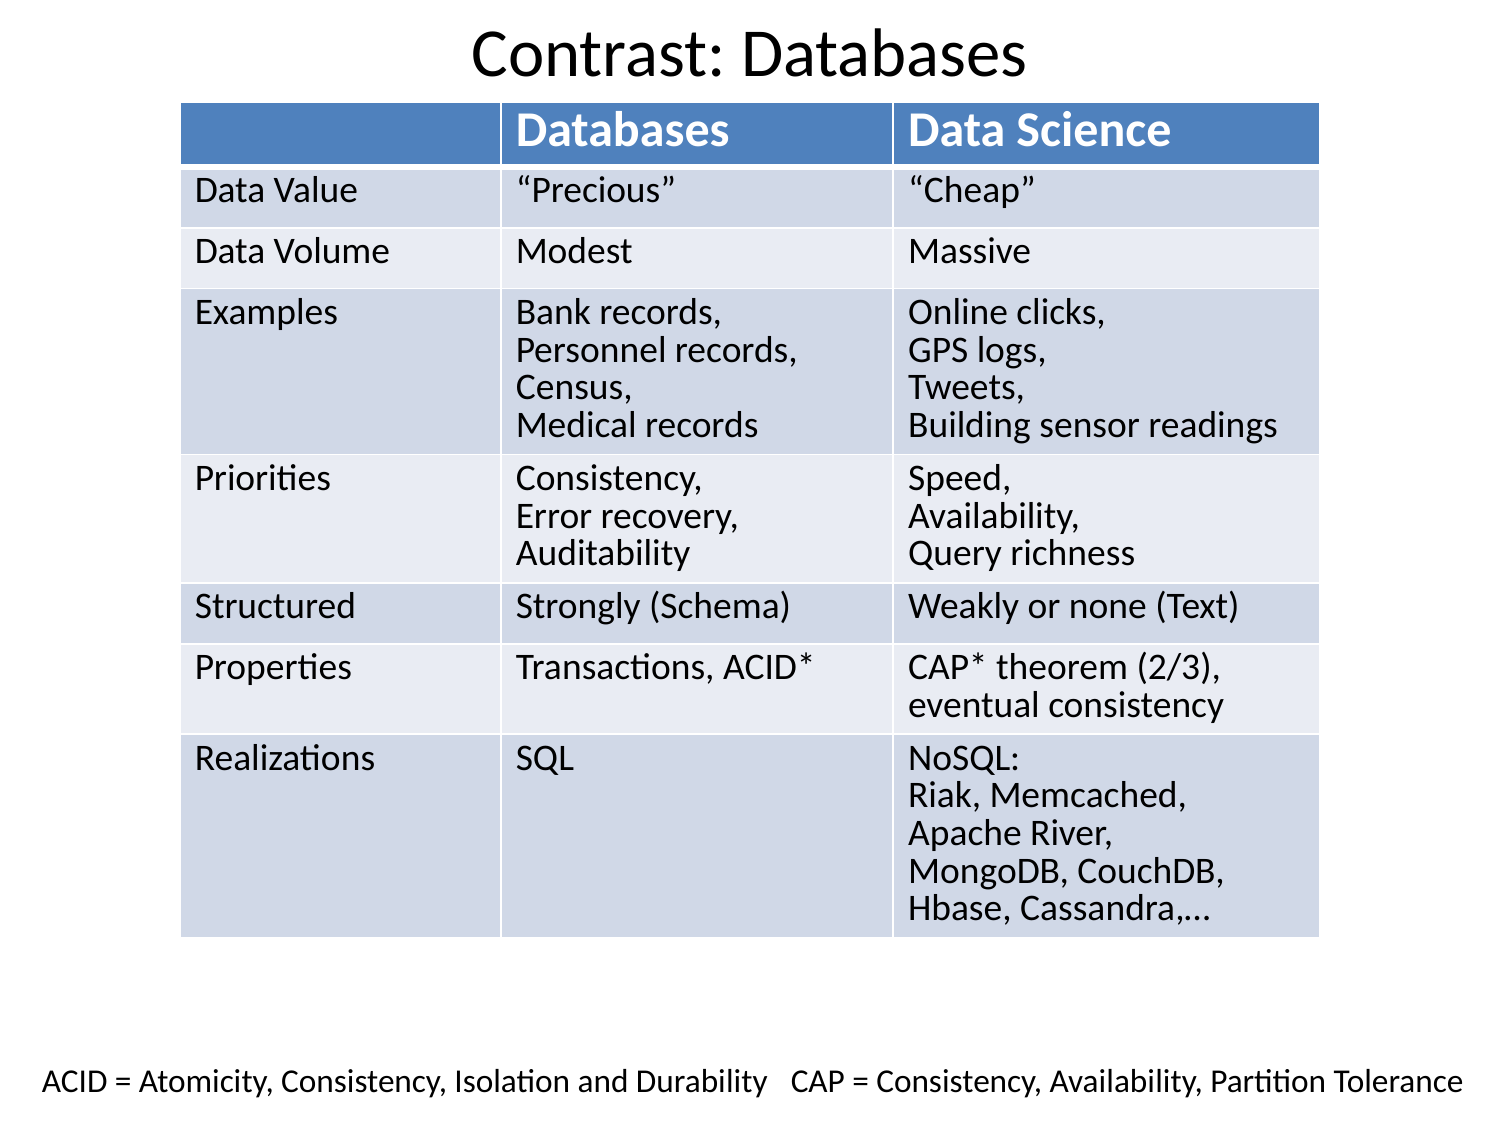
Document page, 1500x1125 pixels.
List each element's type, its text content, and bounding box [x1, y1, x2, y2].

table_cell Strongly (Schema) [502, 584, 892, 643]
table_cell CAP* theorem (2/3), eventual consistency [894, 645, 1319, 733]
table_header Databases [502, 103, 892, 164]
table_cell Realizations [181, 735, 500, 937]
table_cell Data Volume [181, 229, 500, 288]
table_cell Priorities [181, 455, 500, 582]
table_cell NoSQL: Riak, Memcached, Apache River, MongoDB, CouchDB, Hbase, Cassandra,… [894, 735, 1319, 937]
table_cell “Precious” [502, 170, 892, 227]
title Contrast: Databases [75, 0, 1425, 99]
table_cell Properties [181, 645, 500, 733]
table_cell Modest [502, 229, 892, 288]
table_header Data Science [894, 103, 1319, 164]
text_box CAP = Consistency, Availability, Partition Tolerance [776, 1051, 1485, 1106]
table_cell Bank records, Personnel records, Census, Medical records [502, 289, 892, 454]
table_cell Examples [181, 289, 500, 454]
text_box ACID = Atomicity, Consistency, Isolation and Durability [27, 1051, 776, 1106]
table_cell Weakly or none (Text) [894, 584, 1319, 643]
table_header [181, 103, 500, 164]
table_cell Data Value [181, 170, 500, 227]
table_cell Speed, Availability, Query richness [894, 455, 1319, 582]
table_cell Online clicks, GPS logs, Tweets, Building sensor readings [894, 289, 1319, 454]
table_cell “Cheap” [894, 170, 1319, 227]
table_cell SQL [502, 735, 892, 937]
table_cell Consistency, Error recovery, Auditability [502, 455, 892, 582]
table_cell Transactions, ACID* [502, 645, 892, 733]
table_cell Massive [894, 229, 1319, 288]
table_cell Structured [181, 584, 500, 643]
